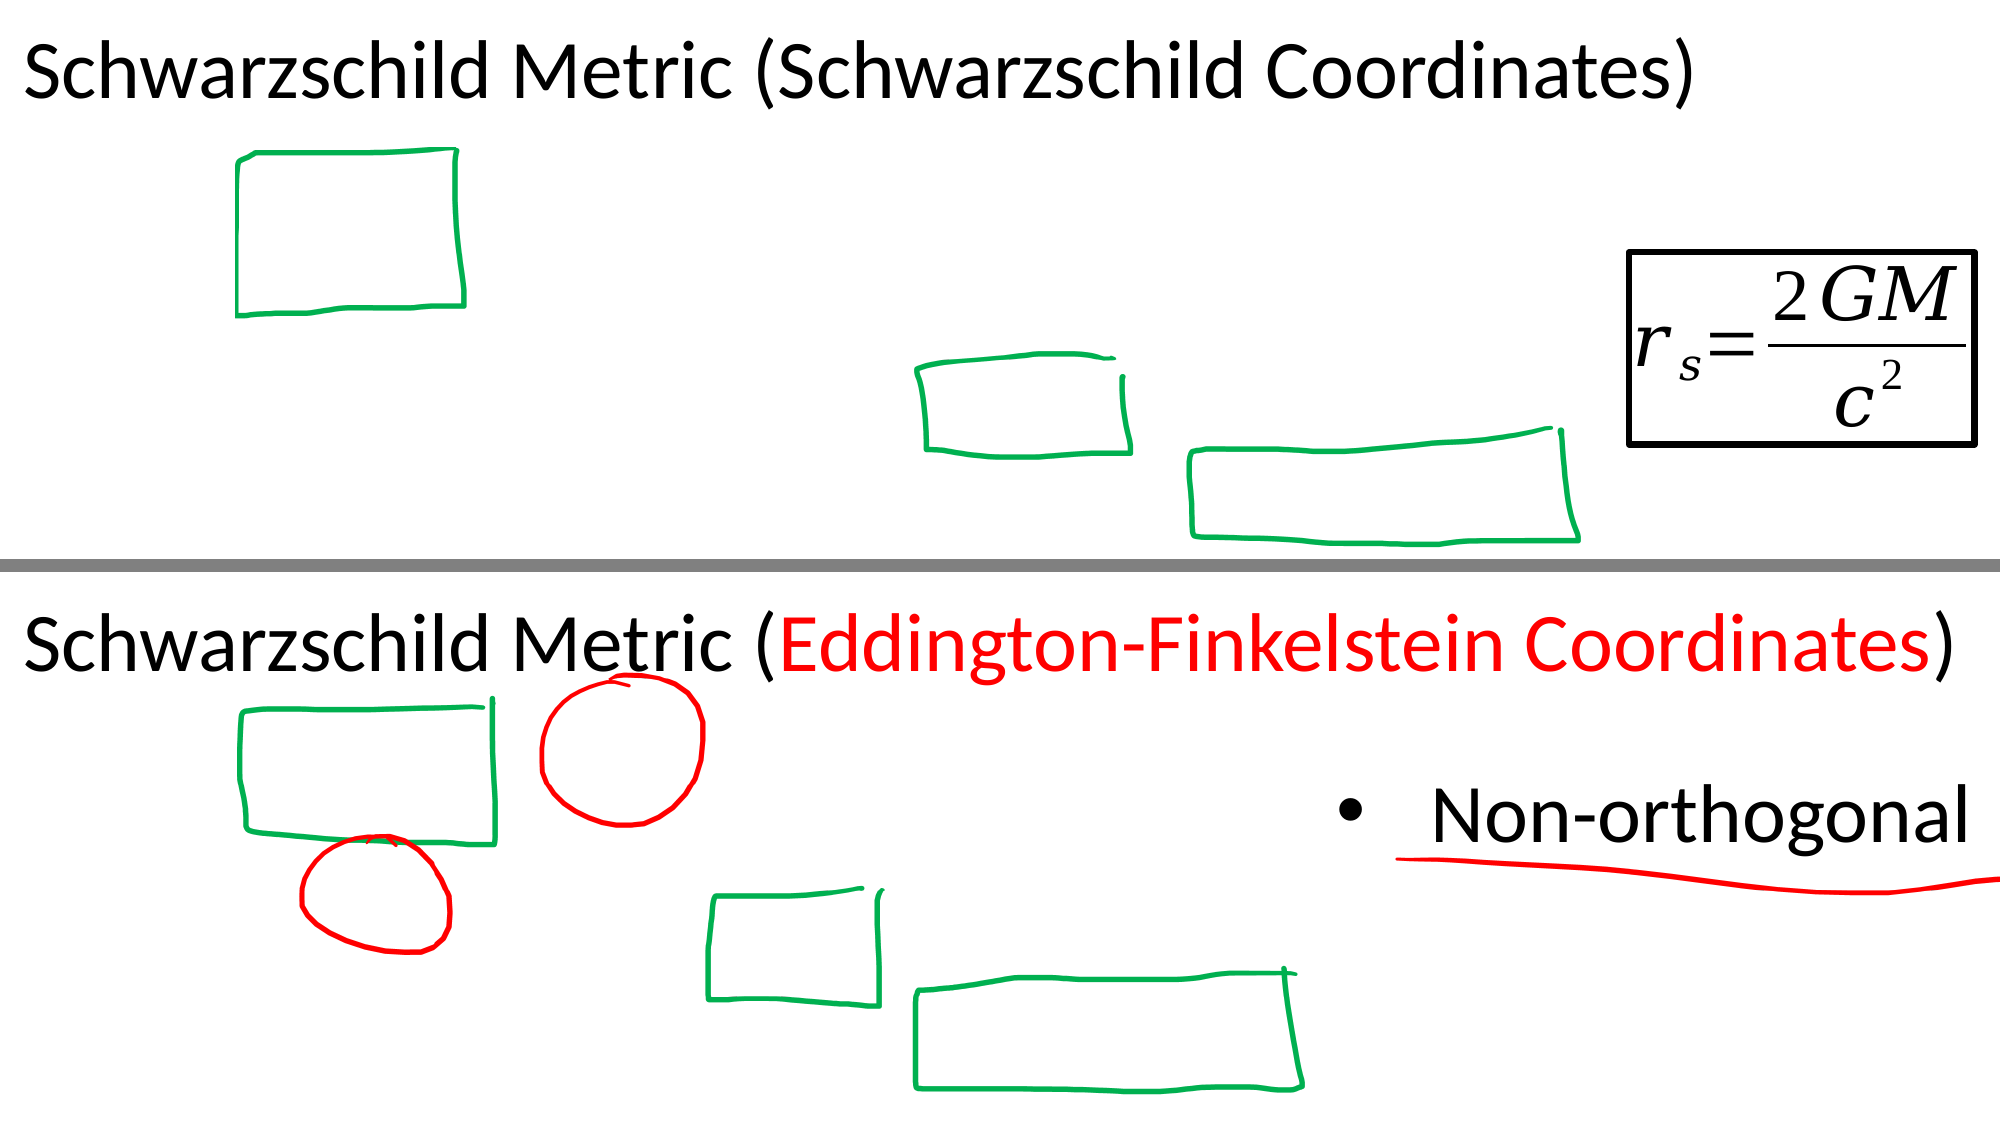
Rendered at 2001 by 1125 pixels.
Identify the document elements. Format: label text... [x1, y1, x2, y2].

text_box Schwarzschild Metric (Schwarzschild Coordinates) [8, 7, 1734, 123]
picture [235, 147, 2000, 565]
text_box Schwarzschild Metric (Eddington-Finkelstein Coordinates) [8, 581, 235, 696]
picture [235, 566, 2000, 1103]
